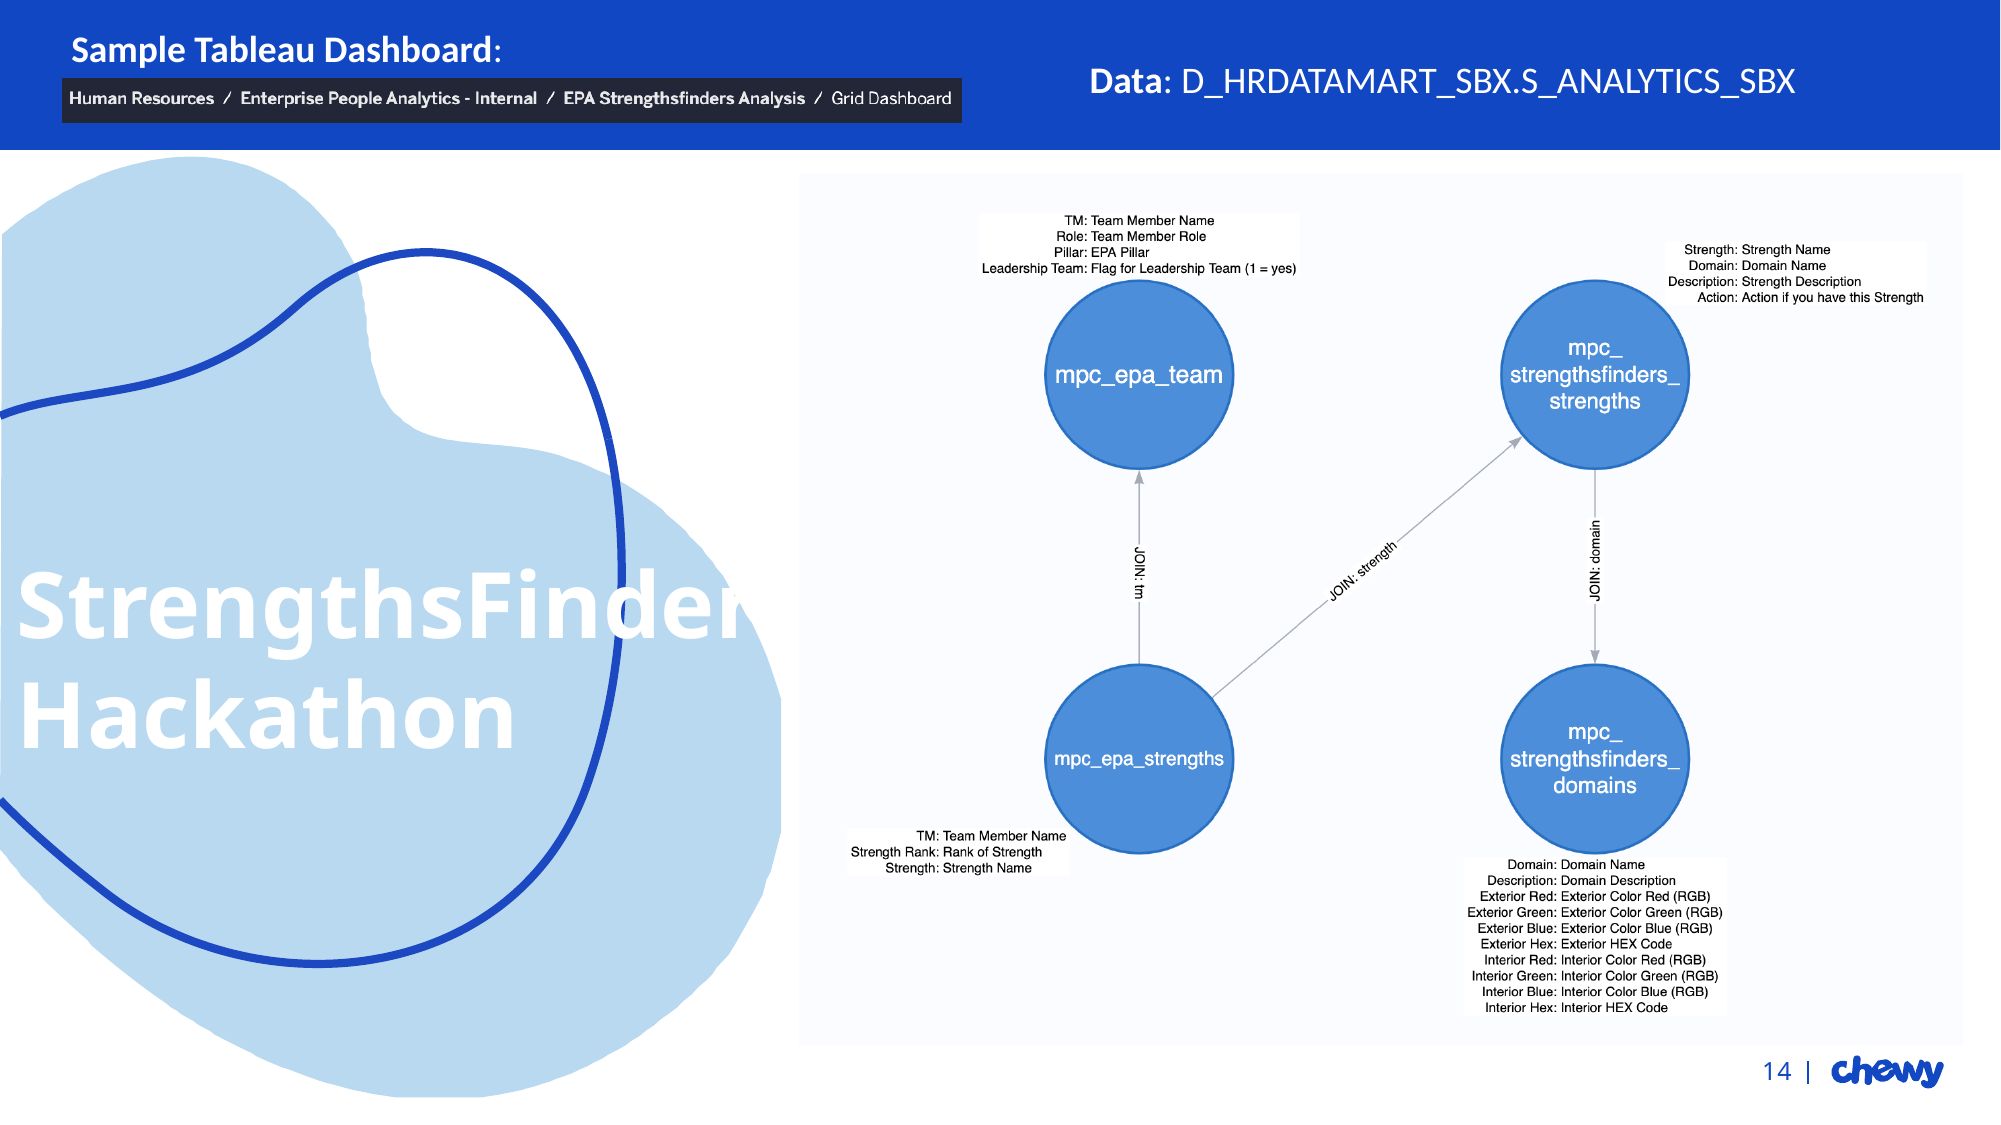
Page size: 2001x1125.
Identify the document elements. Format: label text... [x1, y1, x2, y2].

title StrengthsFinder Hackathon [16, 546, 793, 661]
picture [799, 173, 1964, 1046]
picture [61, 78, 963, 123]
text_box Sample Tableau Dashboard: [56, 18, 531, 78]
slide_number 14 [1755, 1055, 1799, 1090]
text_box Data: D_HRDATAMART_SBX.S_ANALYTICS_SBX [1074, 48, 1950, 109]
